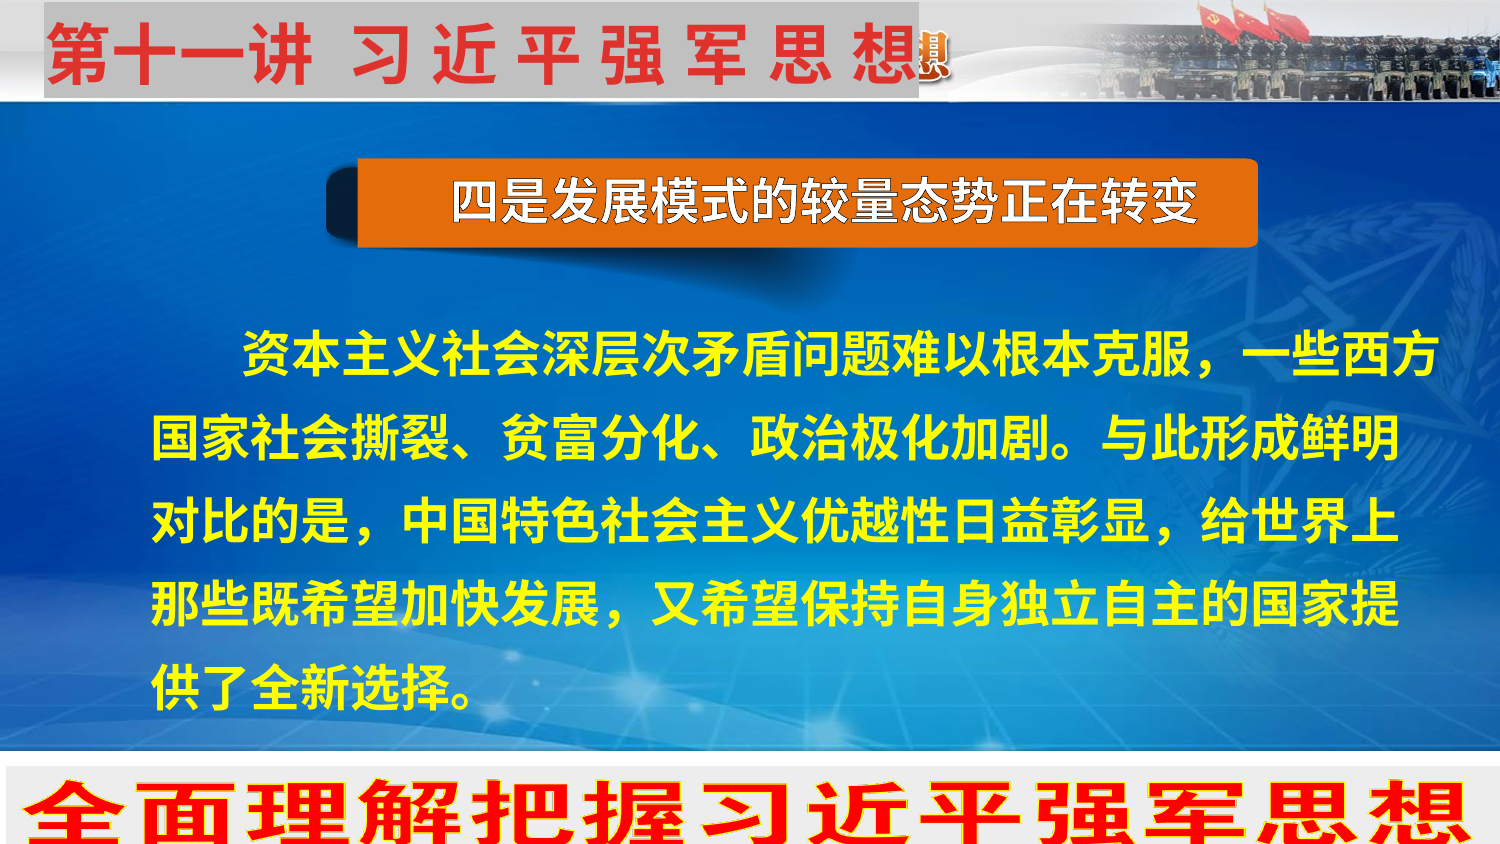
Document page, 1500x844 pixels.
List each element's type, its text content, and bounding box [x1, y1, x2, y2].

text_box 第十一讲 习 近 平 强 军 思 想 [29, 5, 1264, 100]
picture [5, 765, 1500, 844]
picture [0, 0, 1500, 751]
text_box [324, 158, 1259, 318]
text_box 资本主义社会深层次矛盾问题难以根本克服，一些西方国家社会撕裂、贫富分化、政治极化加剧。与此形成鲜明对比的是，中国特色社会主义优越性日益彰显，给世界上那些既希望加快发展，又希望保持自身独立自主的国家提供了全新选择。 [135, 291, 1459, 724]
